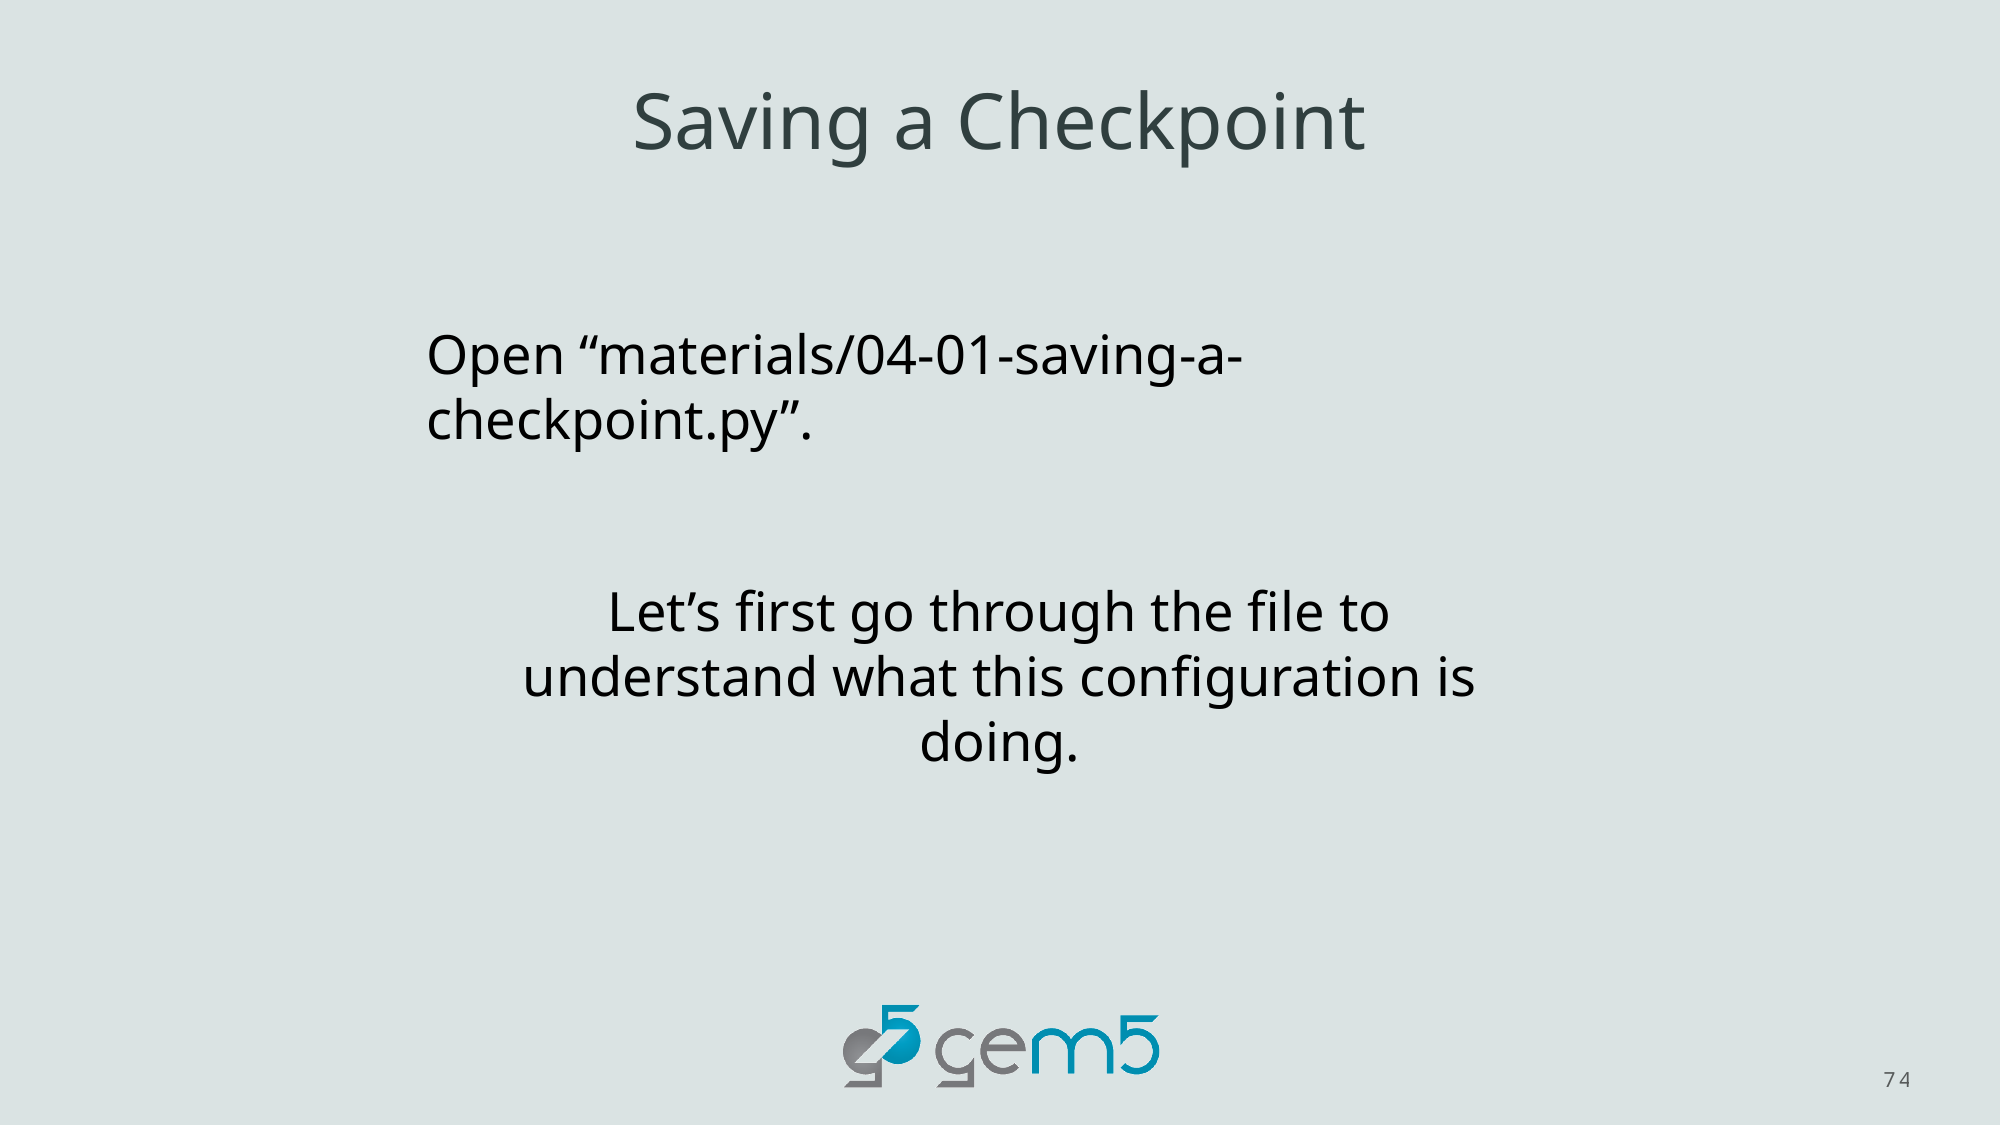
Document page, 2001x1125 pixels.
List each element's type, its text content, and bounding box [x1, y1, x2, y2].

title Saving a Checkpoint [162, 64, 1838, 173]
slide_number 74 [1637, 1042, 1927, 1119]
picture [807, 965, 1193, 1120]
text_box Let’s first go through the file to understand what this configuration is doing. [487, 569, 1512, 780]
text_box Open “materials/04-01-saving-a-checkpoint.py”. [411, 312, 1589, 458]
